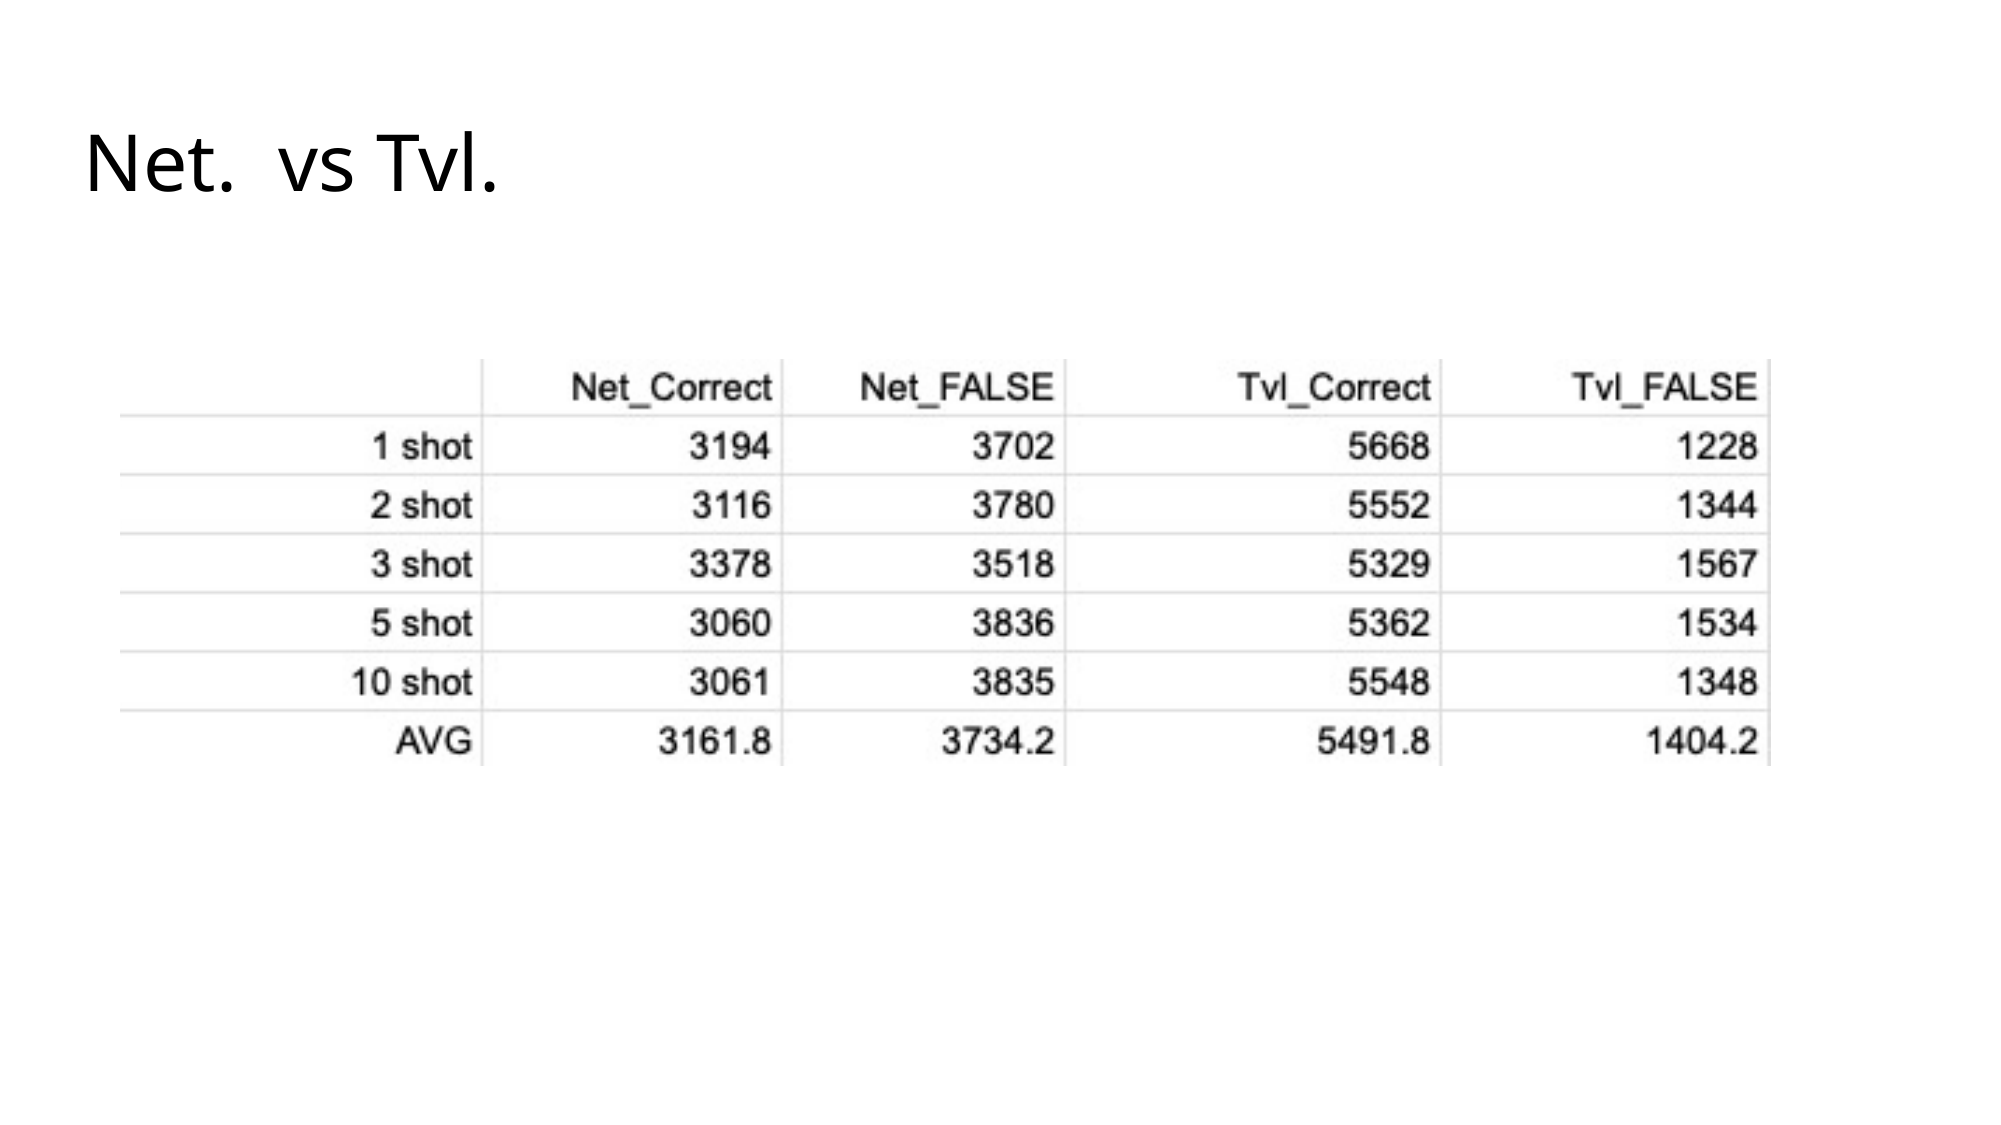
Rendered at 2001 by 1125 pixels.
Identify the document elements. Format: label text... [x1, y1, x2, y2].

title Net. vs Tvl. [68, 97, 1932, 223]
picture [120, 359, 1771, 766]
